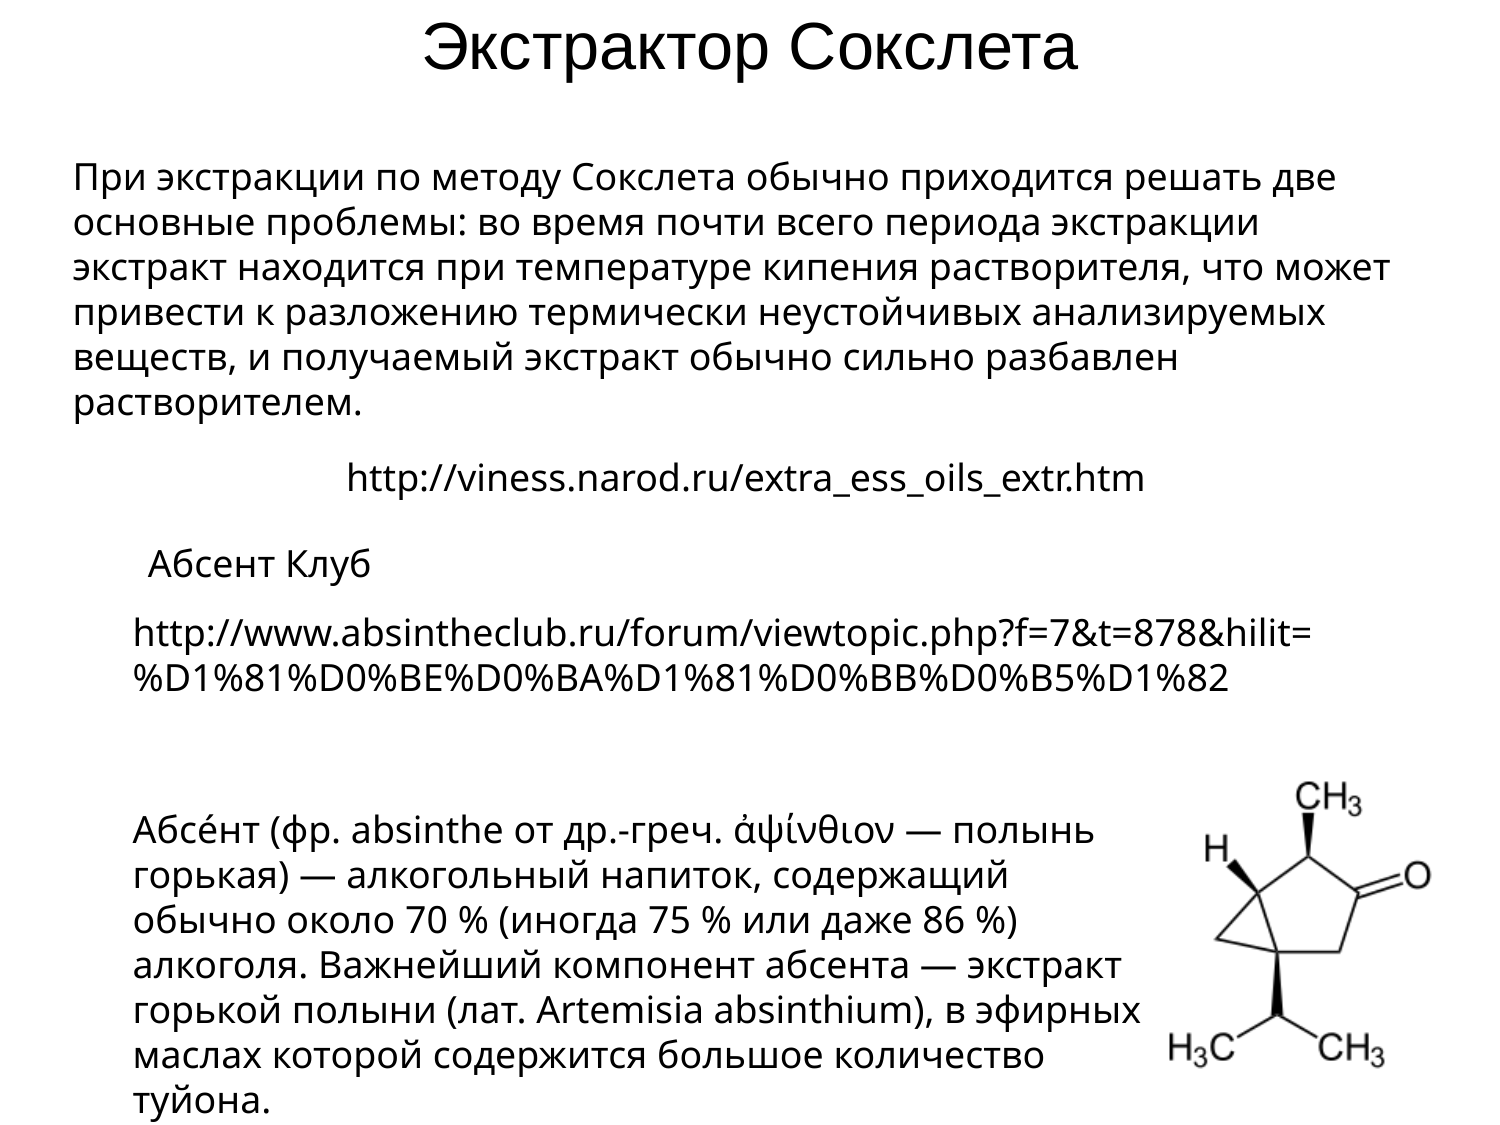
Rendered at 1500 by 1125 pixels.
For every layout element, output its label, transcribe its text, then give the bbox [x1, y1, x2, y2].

text_box При экстракции по методу Сокслета обычно приходится решать две основные проблемы: во время почти всего периода экстракции экстракт находится при температуре кипения растворителя, что может привести к разложению термически неустойчивых анализируемых веществ, и получаемый экстракт обычно сильно разбавлен растворителем. [57, 145, 1438, 431]
text_box Абсе́нт (фр. absinthe от др.-греч. ἀψίνθιον — полынь горькая) — алкогольный напиток, содержащий обычно около 70 % (иногда 75 % или даже 86 %) алкоголя. Важнейший компонент абсента — экстракт горькой полыни (лат. Artemisia absinthium), в эфирных маслах которой содержится большое количество туйона. [117, 798, 1163, 1125]
title Экстрактор Сокслета [0, 0, 1500, 91]
text_box http://www.absintheclub.ru/forum/viewtopic.php?f=7&t=878&hilit=%D1%81%D0%BE%D0%BA%D1%81%D0%BB%D0%B5%D1%82 [117, 601, 1382, 706]
picture [1162, 774, 1438, 1076]
text_box http://viness.narod.ru/extra_ess_oils_extr.htm [331, 446, 1162, 506]
text_box Абсент Клуб [133, 532, 387, 593]
